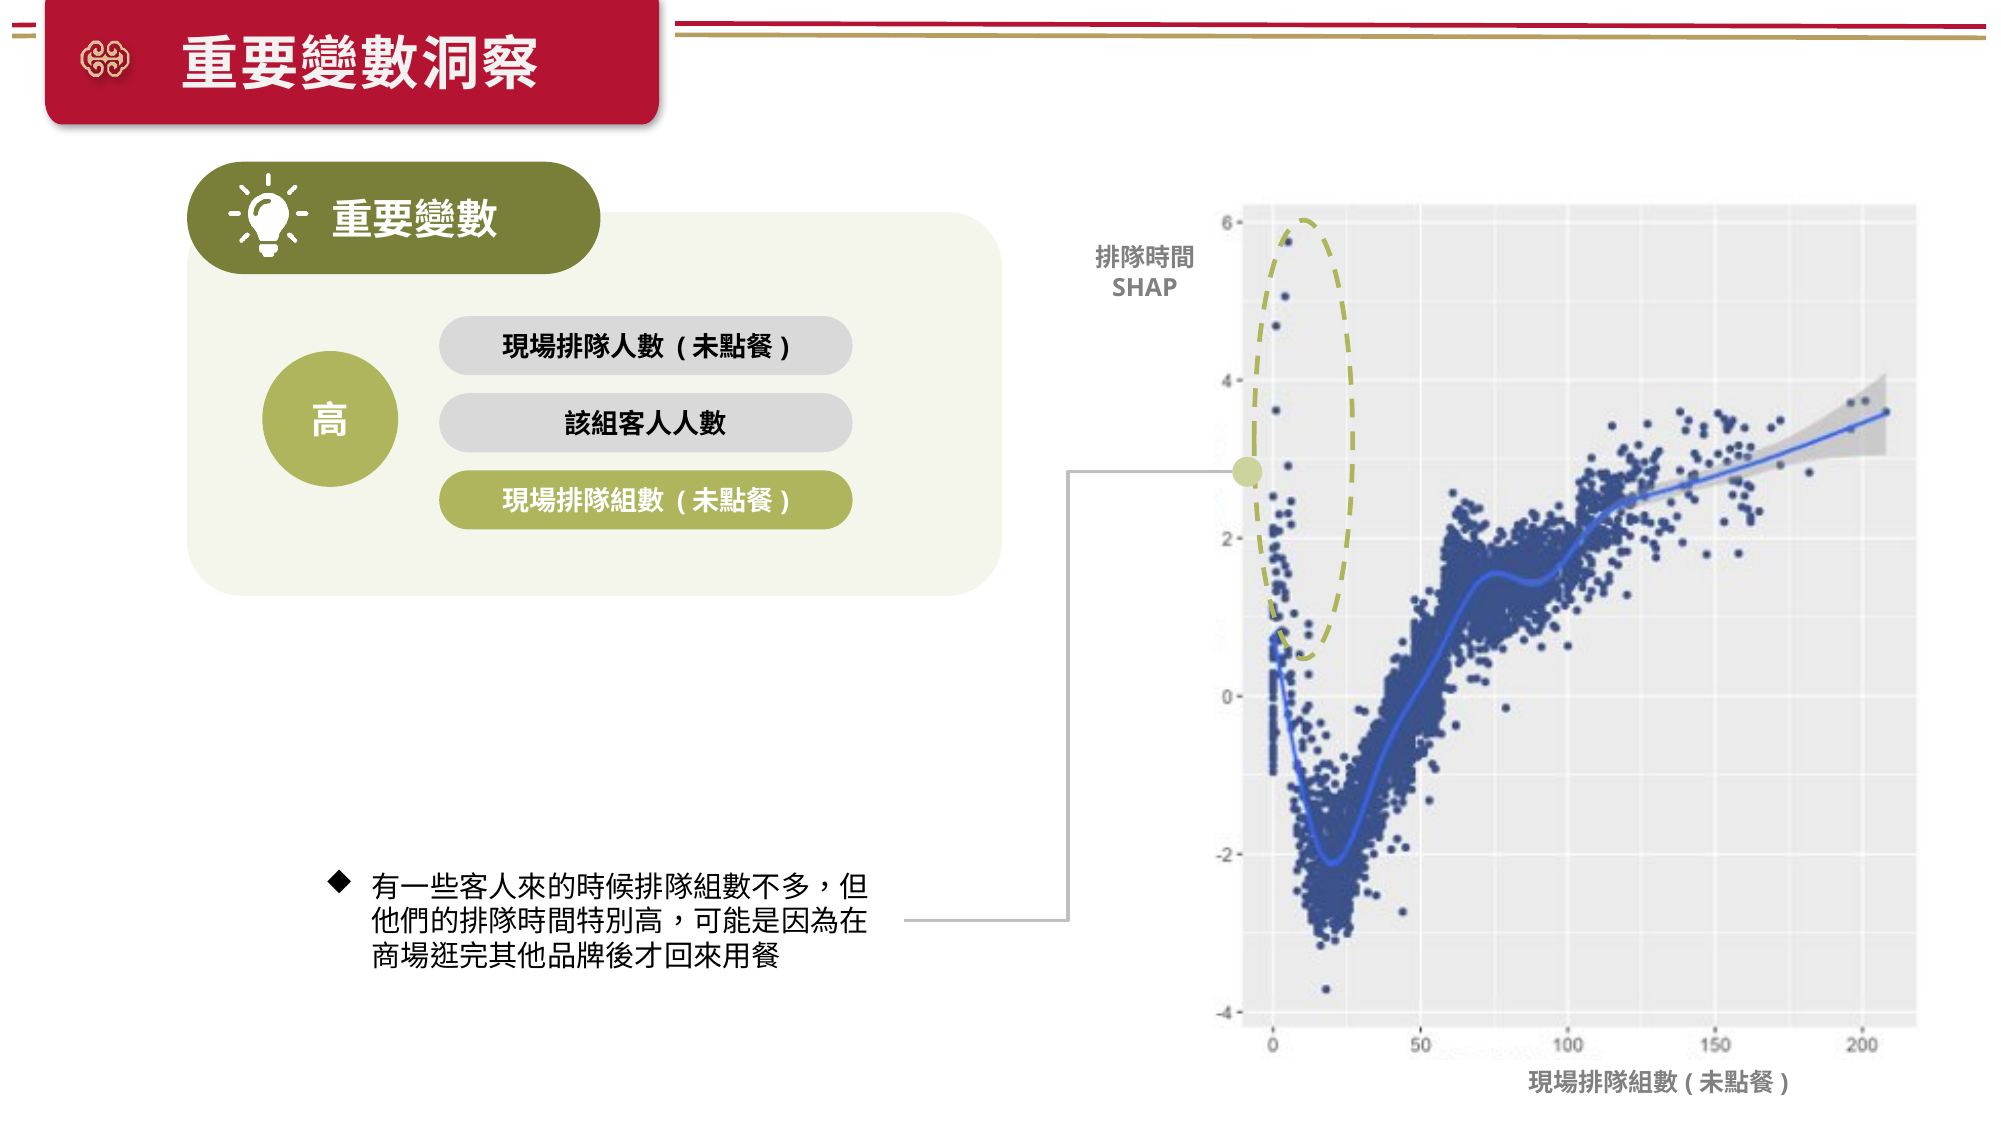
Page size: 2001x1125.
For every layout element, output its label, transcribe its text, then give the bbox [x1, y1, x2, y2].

text_box 該組客人人數 [438, 392, 854, 454]
text_box 現場排隊組數 (未點餐) [438, 469, 854, 531]
text_box [185, 210, 1004, 597]
text_box 排隊時間 SHAP [1079, 233, 1211, 310]
text_box 有一些客人來的時候排隊組數不多，但他們的排隊時間特別高，可能是因為在商場逛完其他品牌後才回來用餐 [309, 860, 904, 981]
text_box 現場排隊人數 (未點餐) [438, 315, 854, 377]
text_box 重要變數 [186, 160, 602, 276]
text_box 現場排隊組數(未點餐) [1513, 1060, 1804, 1105]
picture [1213, 194, 1929, 1060]
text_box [903, 471, 1233, 921]
text_box 重要變數洞察 [165, 18, 556, 104]
text_box 高 [261, 349, 400, 488]
picture [226, 173, 310, 257]
